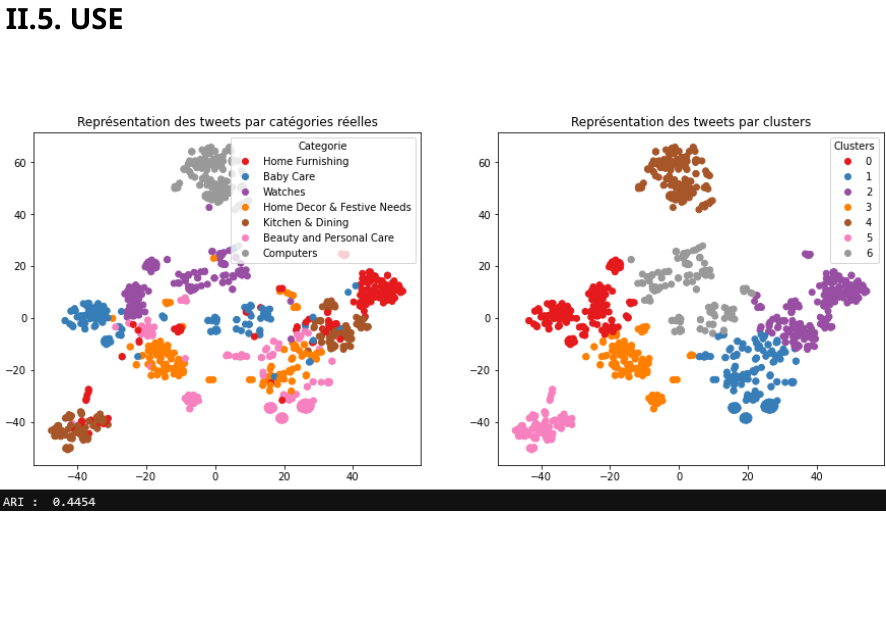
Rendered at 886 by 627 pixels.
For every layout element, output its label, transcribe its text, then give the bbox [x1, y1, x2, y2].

text_box II.5. USE [0, 0, 523, 35]
picture [0, 115, 886, 511]
